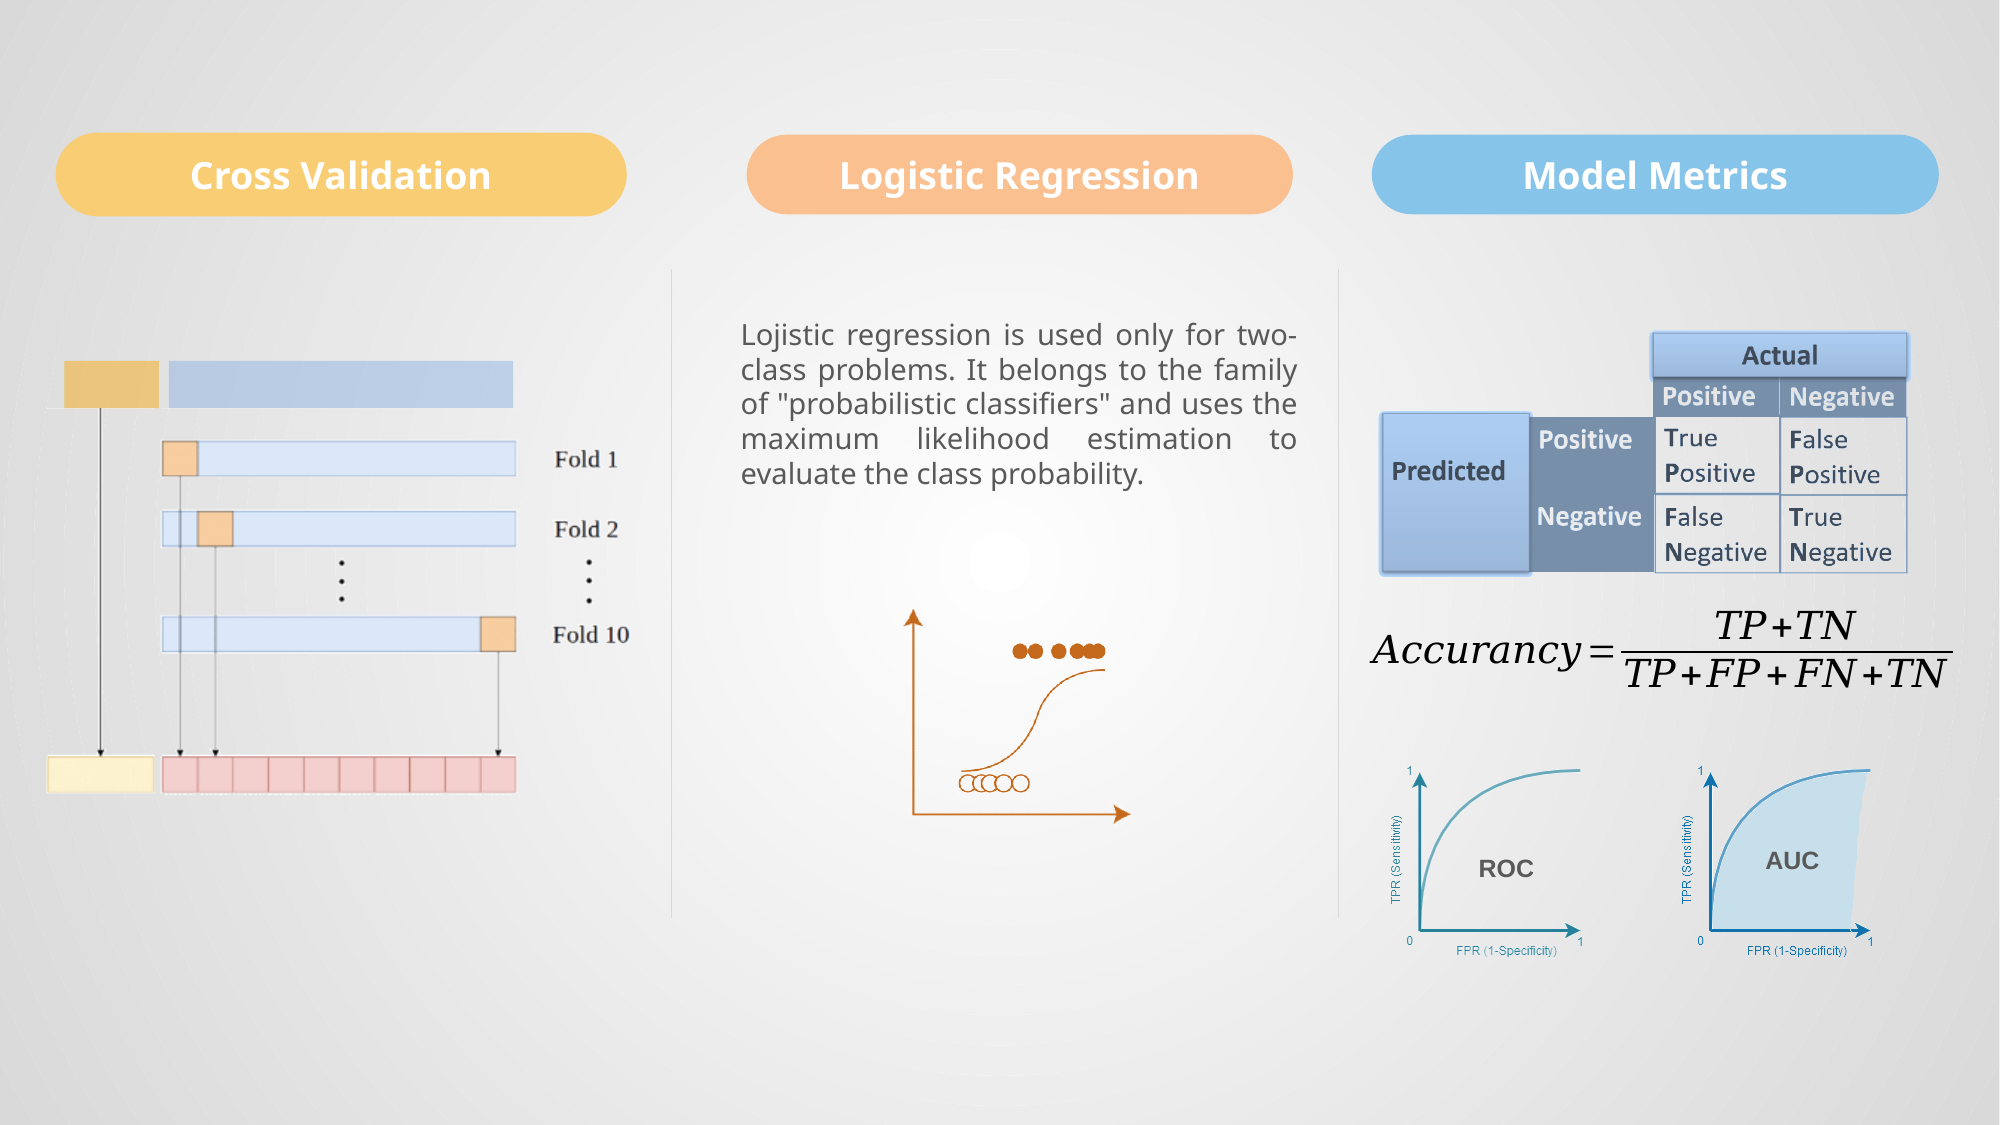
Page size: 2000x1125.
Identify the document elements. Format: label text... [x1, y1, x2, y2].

picture [1370, 308, 1919, 586]
picture [1370, 751, 1606, 969]
text_box Model Metrics [1369, 132, 1941, 217]
picture [35, 407, 647, 813]
text_box [168, 360, 514, 406]
text_box Lojistic regression is used only for two-class problems. It belongs to the family of "probabilistic classifiers" and uses the maximum likelihood estimation to evaluate the class probability. [725, 308, 1313, 498]
picture [896, 602, 1141, 827]
text_box Cross Validation [55, 132, 627, 217]
text_box Logistic Regression [744, 132, 1296, 217]
text_box [64, 360, 159, 406]
picture [1660, 751, 1896, 969]
